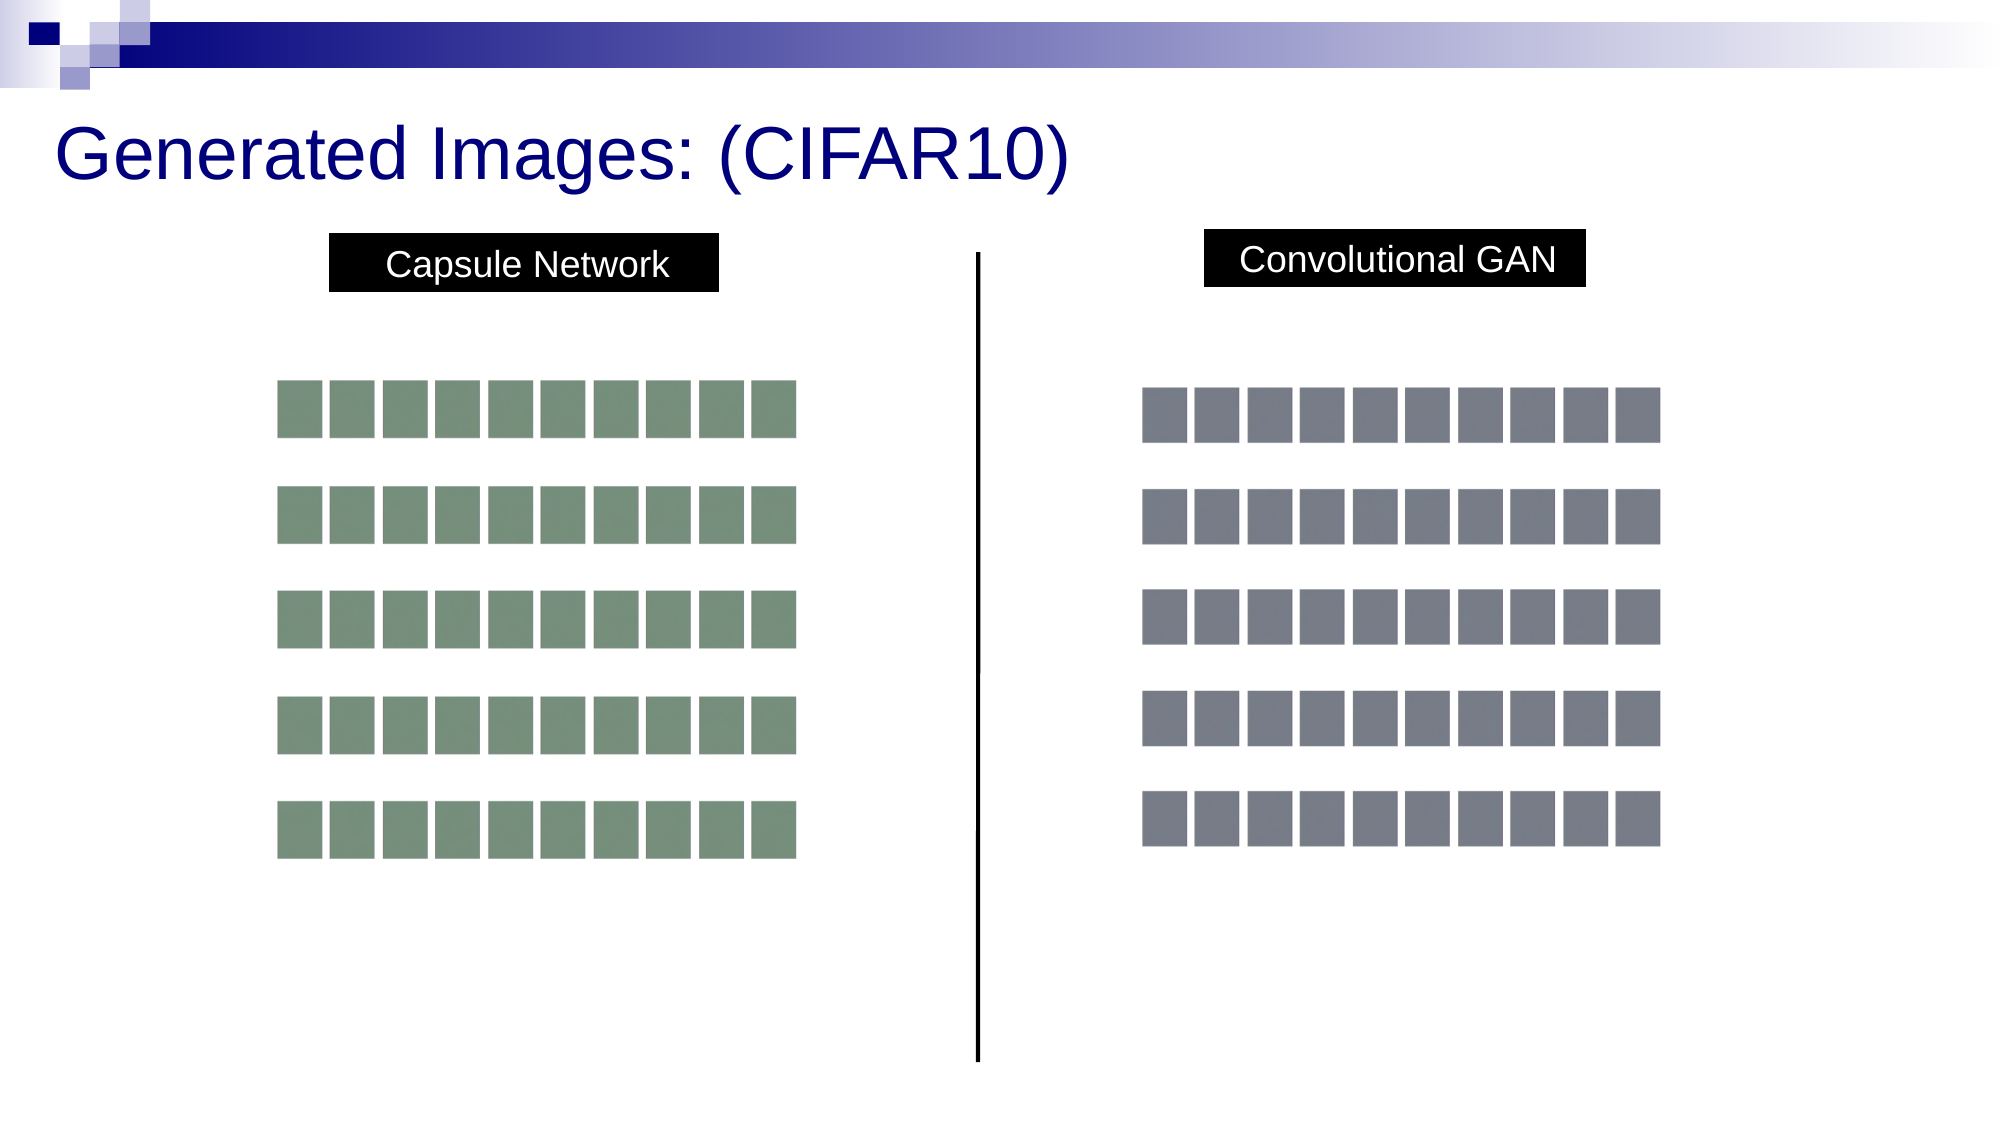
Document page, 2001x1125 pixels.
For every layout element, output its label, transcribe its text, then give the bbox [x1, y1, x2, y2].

text_box Convolutional GAN [1203, 228, 1587, 288]
text_box Capsule Network [328, 232, 720, 285]
title Generated Images: (CIFAR10) [39, 74, 1967, 226]
picture [1058, 297, 1727, 931]
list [194, 286, 862, 947]
